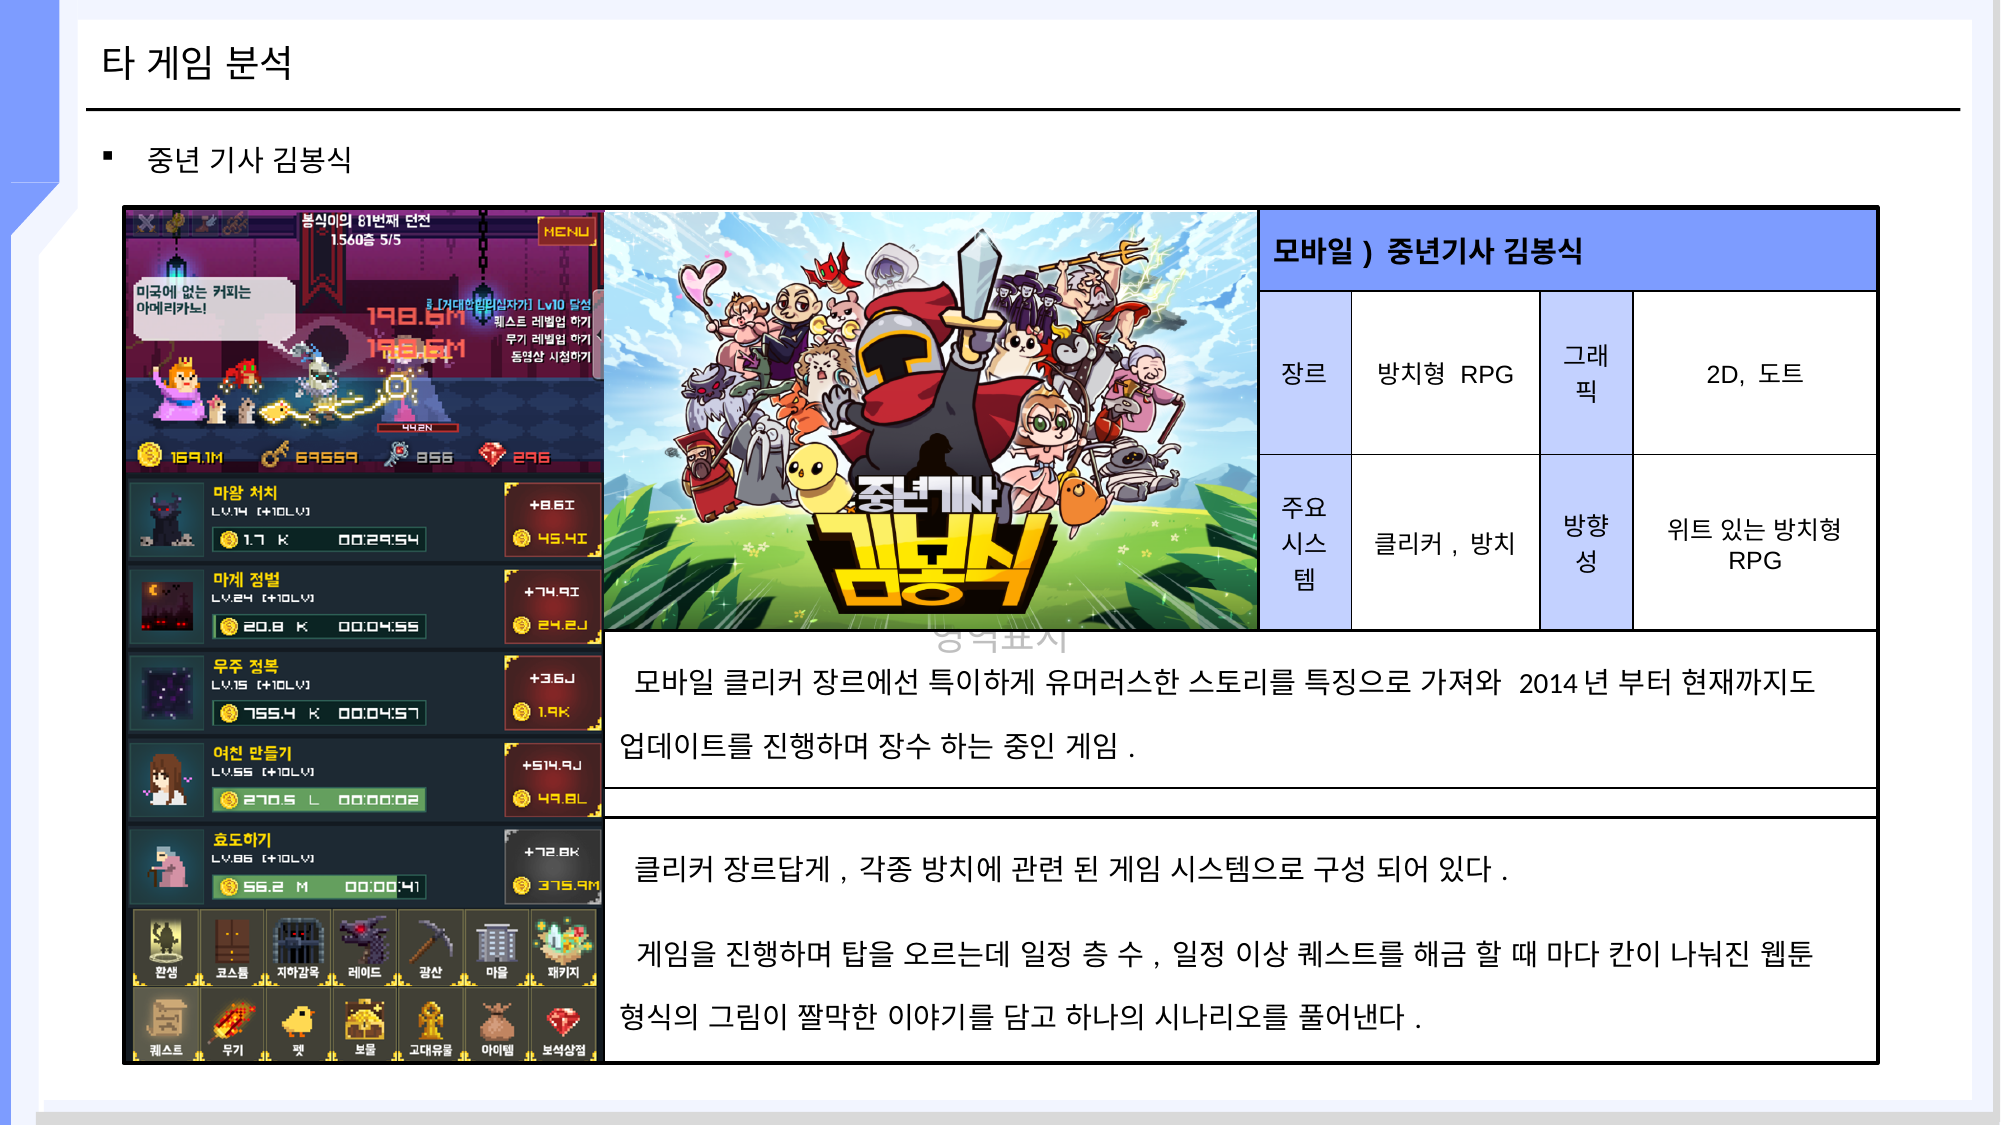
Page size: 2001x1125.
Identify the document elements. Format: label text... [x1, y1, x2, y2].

text_box 모바일 클리커 장르에선 특이하게 유머러스한 스토리를 특징으로 가져와 2014년 부터 현재까지도 업데이트를 진행하며 장수 하는 중인 게임. [605, 630, 1878, 789]
text_box [605, 207, 1878, 630]
list 중년 기사 김봉식 [86, 114, 1863, 188]
title 타 게임 분석 [86, 19, 1863, 112]
text_box 클리커 장르답게, 각종 방치에 관련 된 게임 시스템으로 구성 되어 있다. 게임을 진행하며 탑을 오르는데 일정 층 수, 일정 이상 퀘스트를 해금 할 때 마다 칸이 나눠진 웹툰 형식의 그림이 짤막한 이야기를 담고 하나의 시나리오를 풀어낸다. [605, 817, 1878, 1063]
text_box [605, 789, 1878, 817]
picture [123, 207, 1258, 1063]
